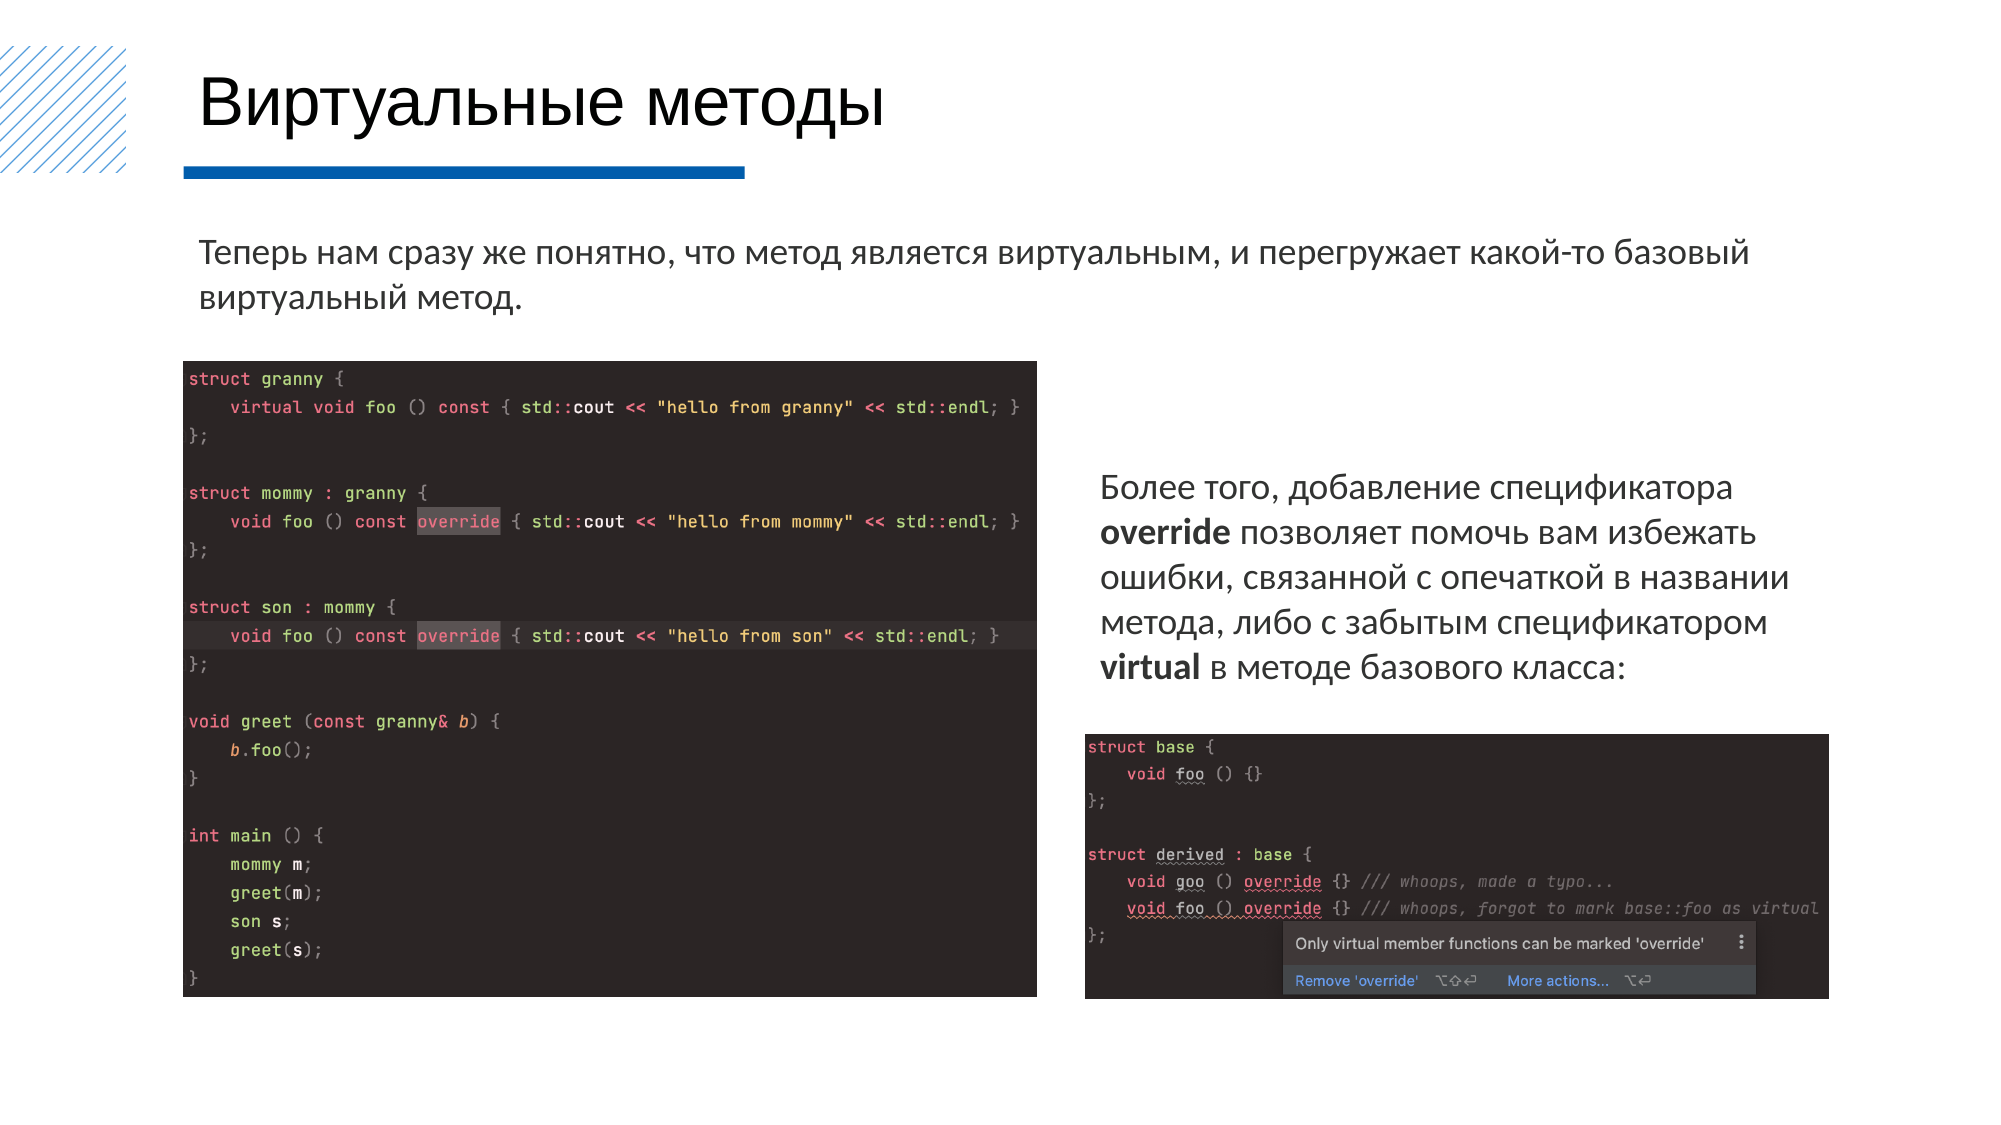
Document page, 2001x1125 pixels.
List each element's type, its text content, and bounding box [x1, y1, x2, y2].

text_box Теперь нам сразу же понятно, что метод является виртуальным, и перегружает какой-то базовый виртуальный метод. [183, 219, 1829, 325]
picture [1085, 734, 1829, 1000]
text_box Более того, добавление спецификатора override позволяет помочь вам избежать ошибки, связанной с опечаткой в названии метода, либо с забытым спецификатором virtual в методе базового класса: [1085, 454, 1817, 695]
picture [183, 360, 1037, 997]
list Виртуальные методы [183, 58, 1780, 149]
picture [0, 46, 126, 173]
